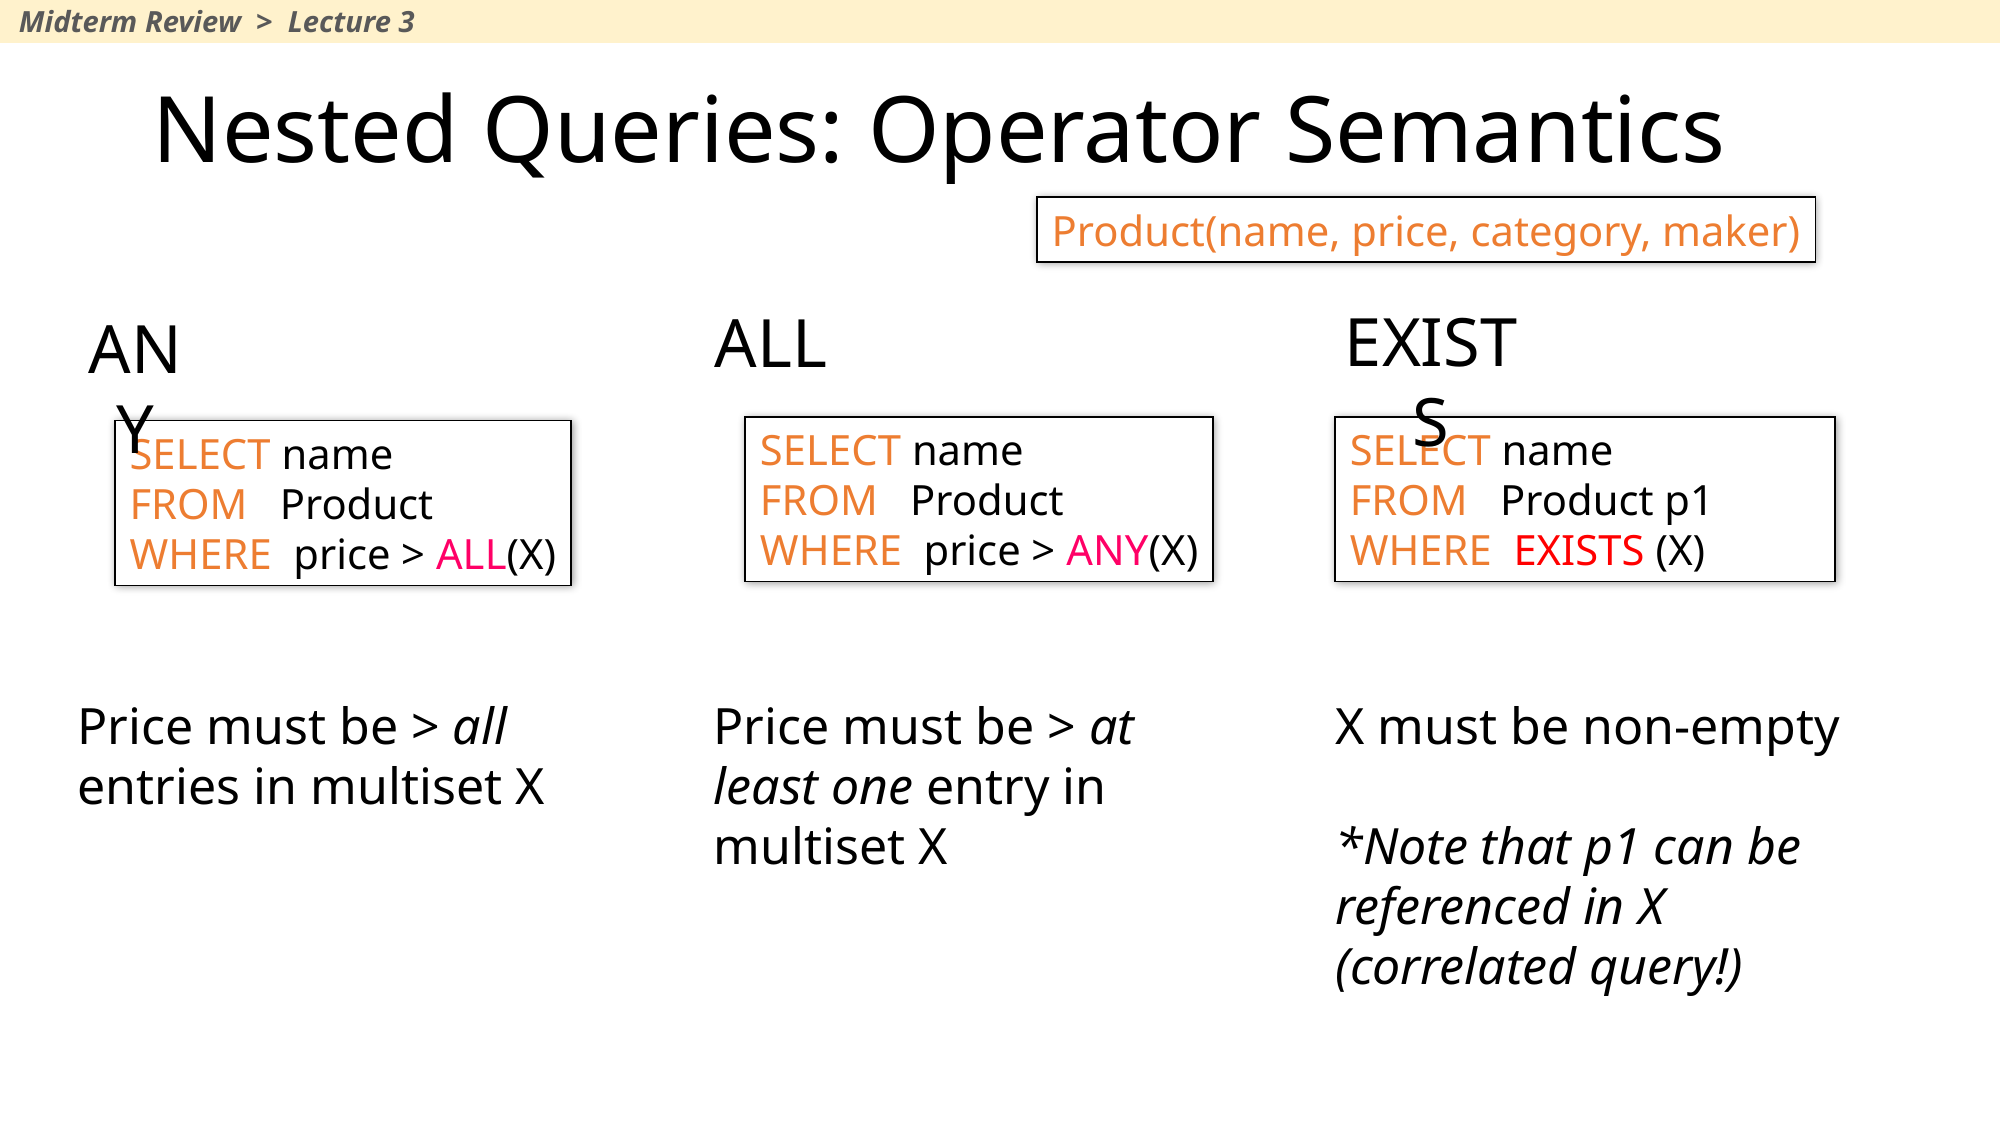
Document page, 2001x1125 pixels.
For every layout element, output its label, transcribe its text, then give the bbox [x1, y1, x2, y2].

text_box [0, 0, 2000, 47]
text_box X must be non-empty *Note that p1 can be referenced in X (correlated query!) [1320, 687, 1882, 1003]
text_box Price must be > all entries in multiset X [62, 687, 624, 823]
title Nested Queries: Operator Semantics [137, 59, 1863, 206]
text_box Product(name, price, category, maker) [1036, 197, 1816, 262]
text_box ANY [62, 299, 208, 475]
text_box SELECT name FROM Product p1 WHERE EXISTS (X) [1335, 416, 1836, 582]
text_box SELECT name FROM Product WHERE price > ALL(X) [114, 420, 572, 586]
text_box Price must be > at least one entry in multiset X [698, 687, 1260, 883]
text_box ALL [698, 293, 844, 388]
text_box EXISTS [1321, 292, 1542, 468]
text_box SELECT name FROM Product WHERE price > ANY(X) [745, 416, 1214, 582]
